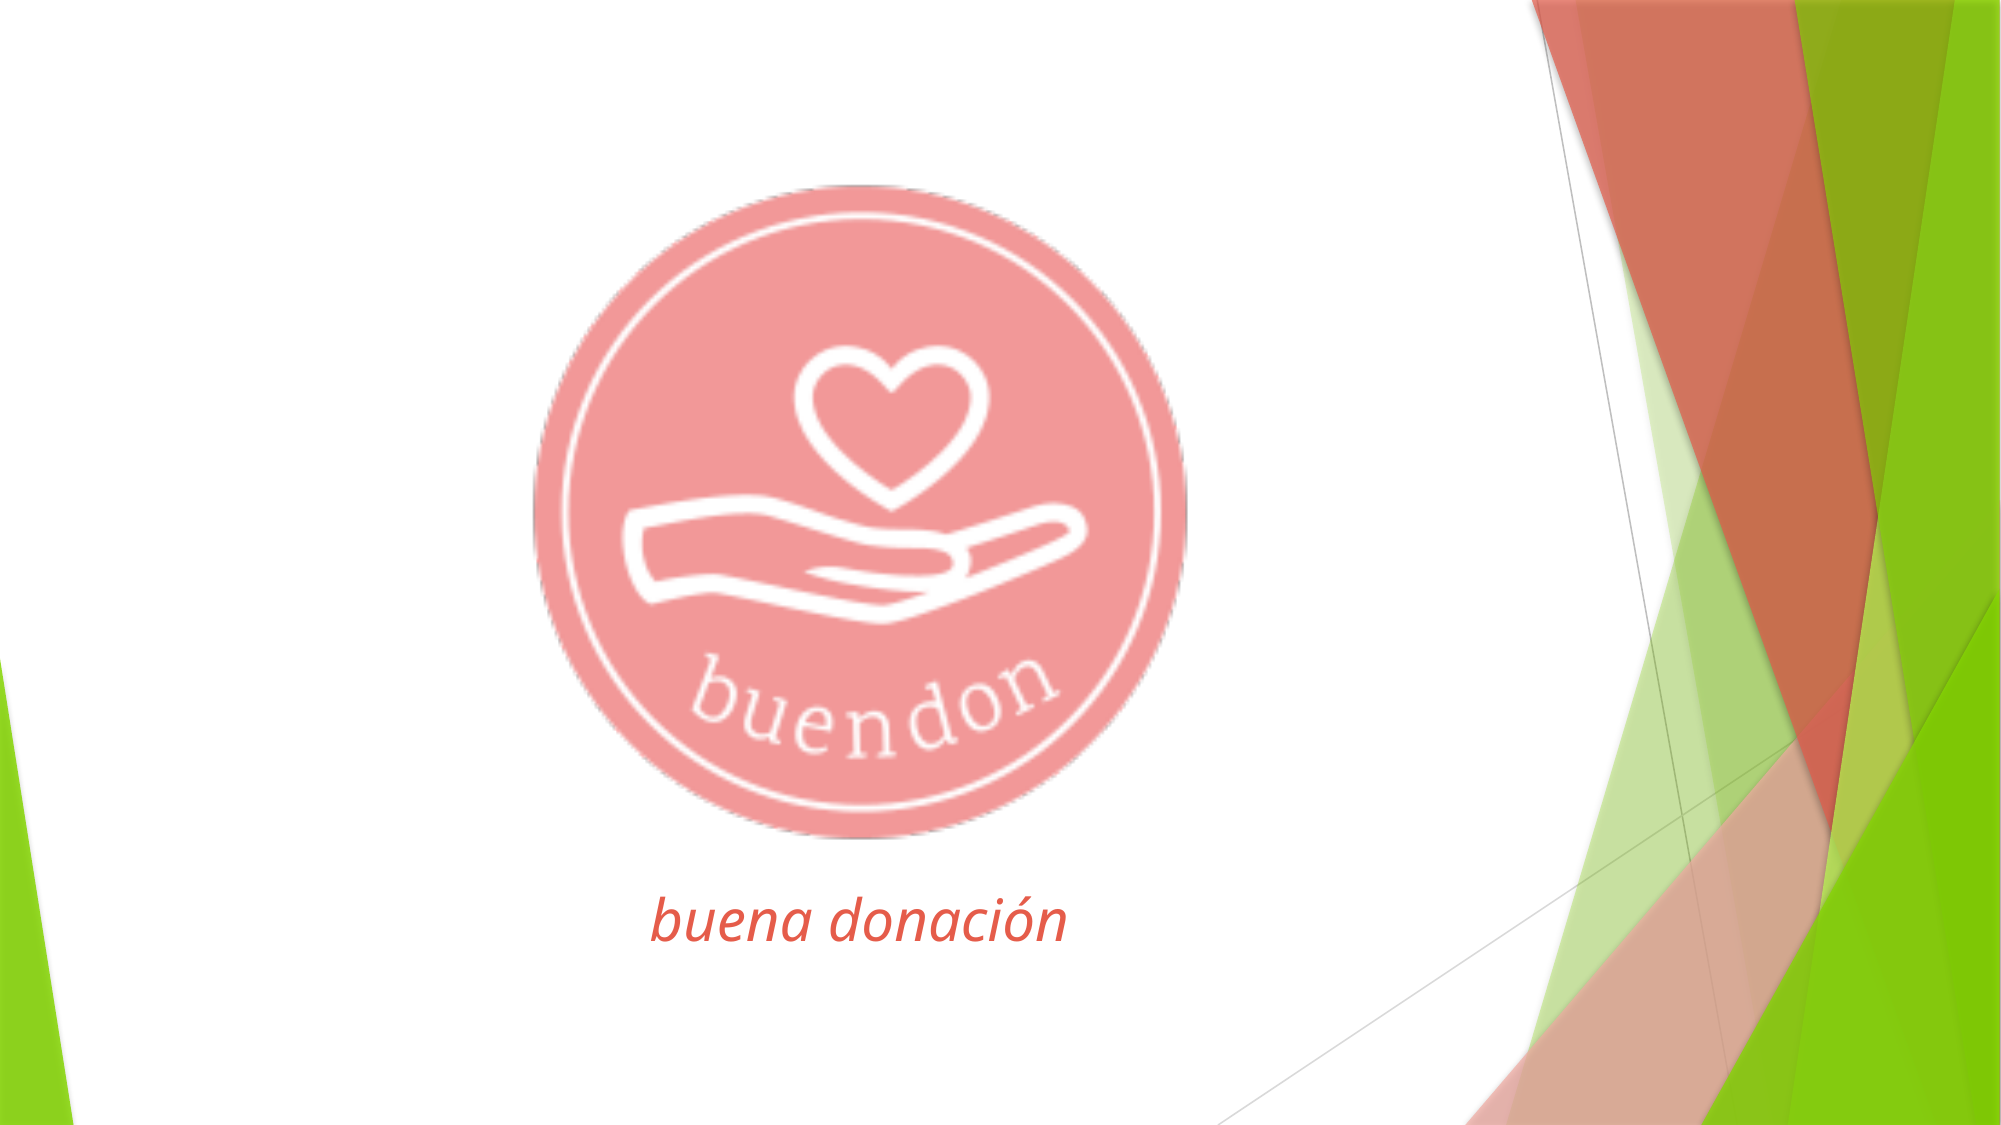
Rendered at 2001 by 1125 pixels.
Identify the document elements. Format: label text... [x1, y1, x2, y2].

picture [499, 150, 1225, 876]
text_box buena donación [619, 884, 1104, 961]
